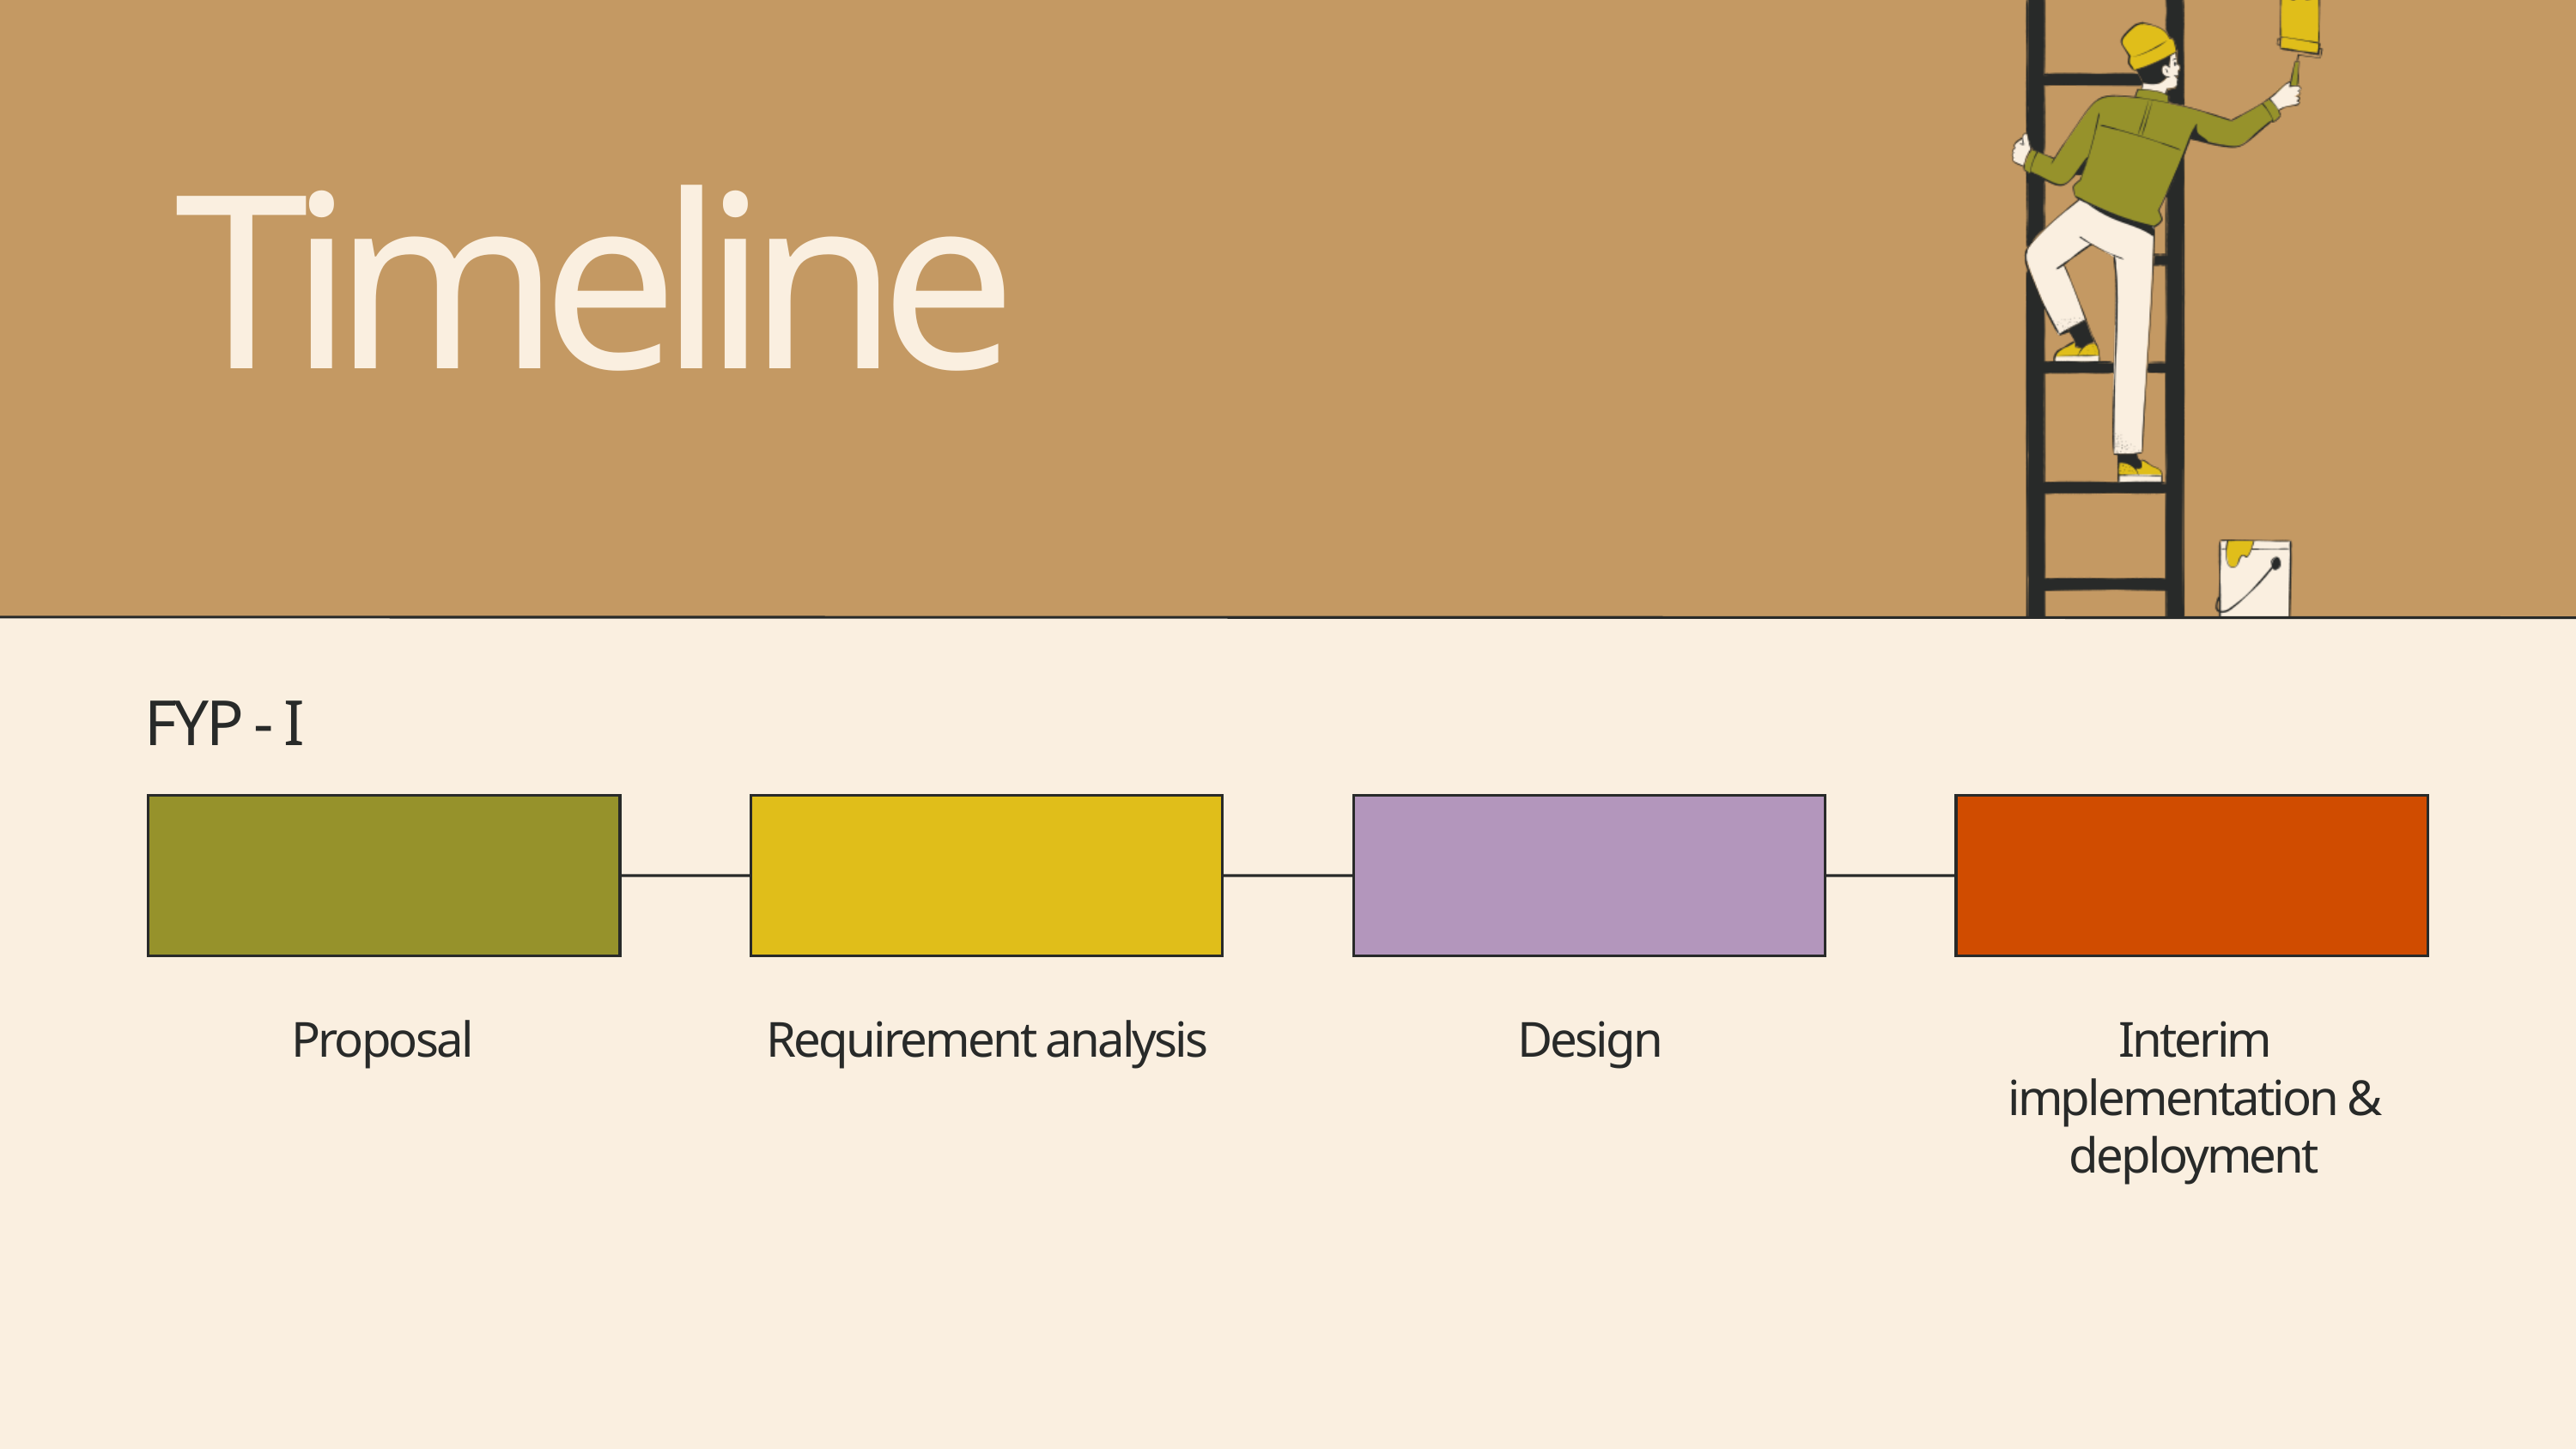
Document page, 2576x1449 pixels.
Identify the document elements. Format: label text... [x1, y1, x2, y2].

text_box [750, 795, 1224, 956]
text_box Design [1354, 1009, 1826, 1067]
text_box Proposal [148, 1009, 617, 1067]
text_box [148, 795, 621, 956]
text_box FYP - I [144, 677, 1662, 759]
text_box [1352, 795, 1826, 956]
text_box Interim implementation & deployment [1960, 1009, 2428, 1183]
text_box Requirement analysis [752, 1009, 1223, 1067]
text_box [1955, 795, 2428, 956]
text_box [0, 0, 2576, 618]
